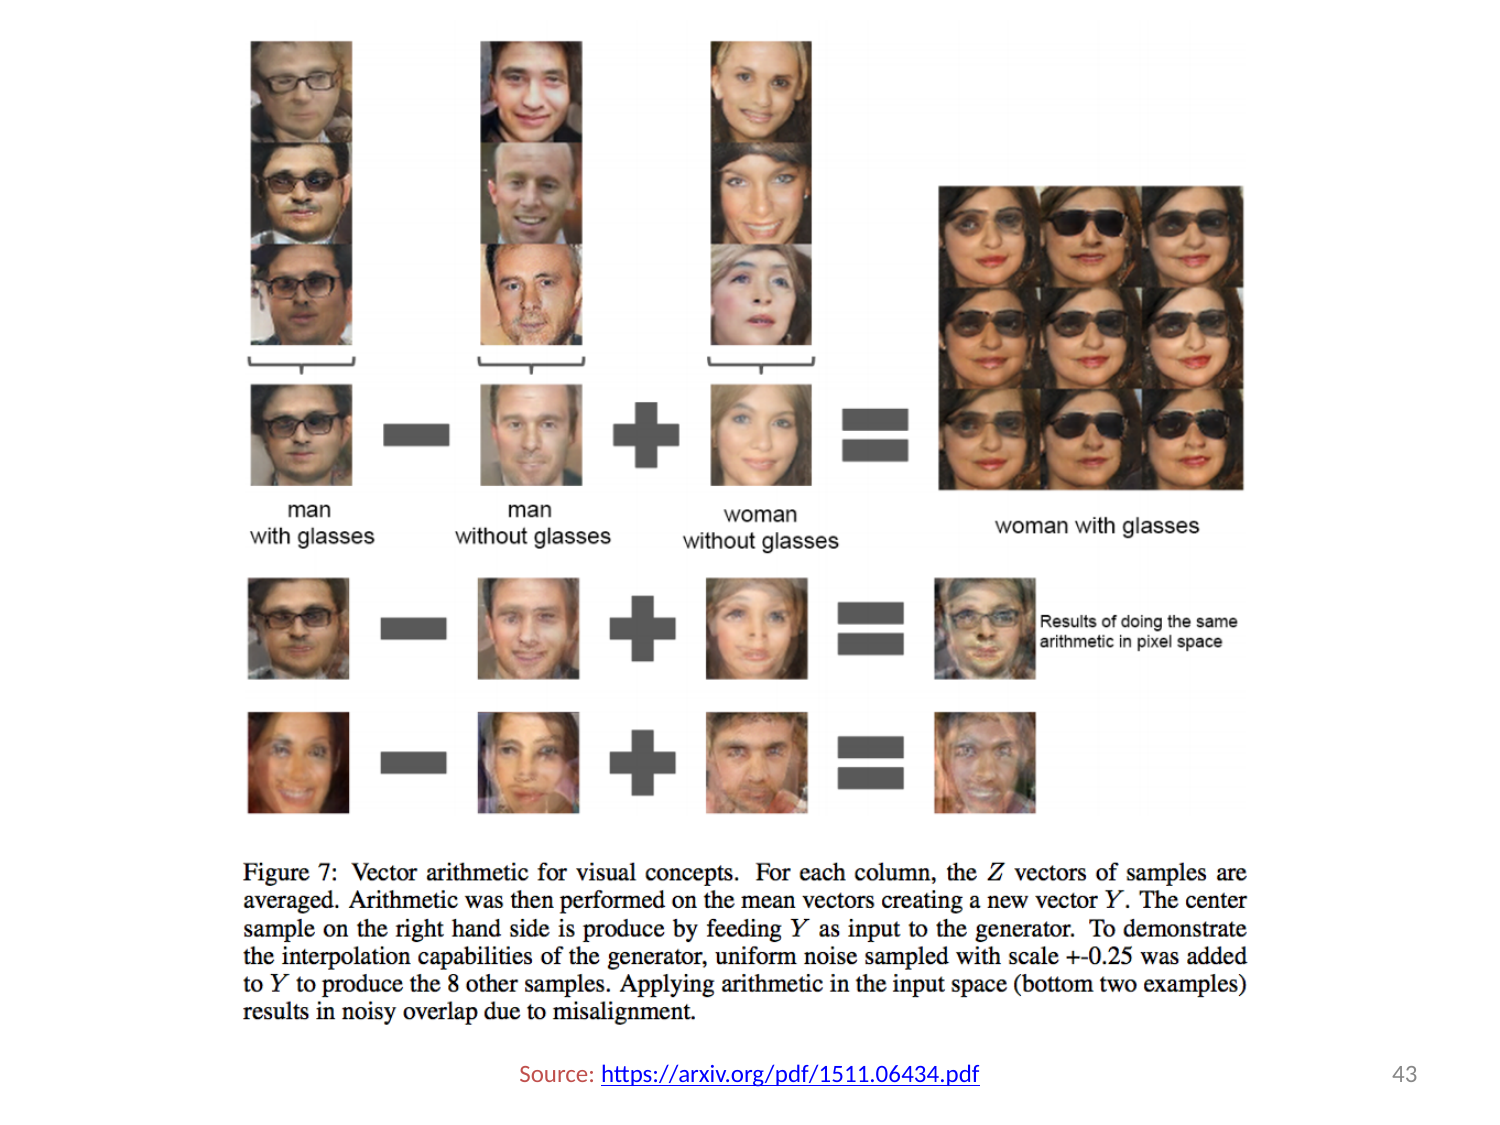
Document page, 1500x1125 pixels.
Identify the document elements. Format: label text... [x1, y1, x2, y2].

slide_number 43 [1074, 1051, 1426, 1094]
picture [227, 20, 1273, 1050]
text_box Source: https://arxiv.org/pdf/1511.06434.pdf [511, 1057, 989, 1096]
